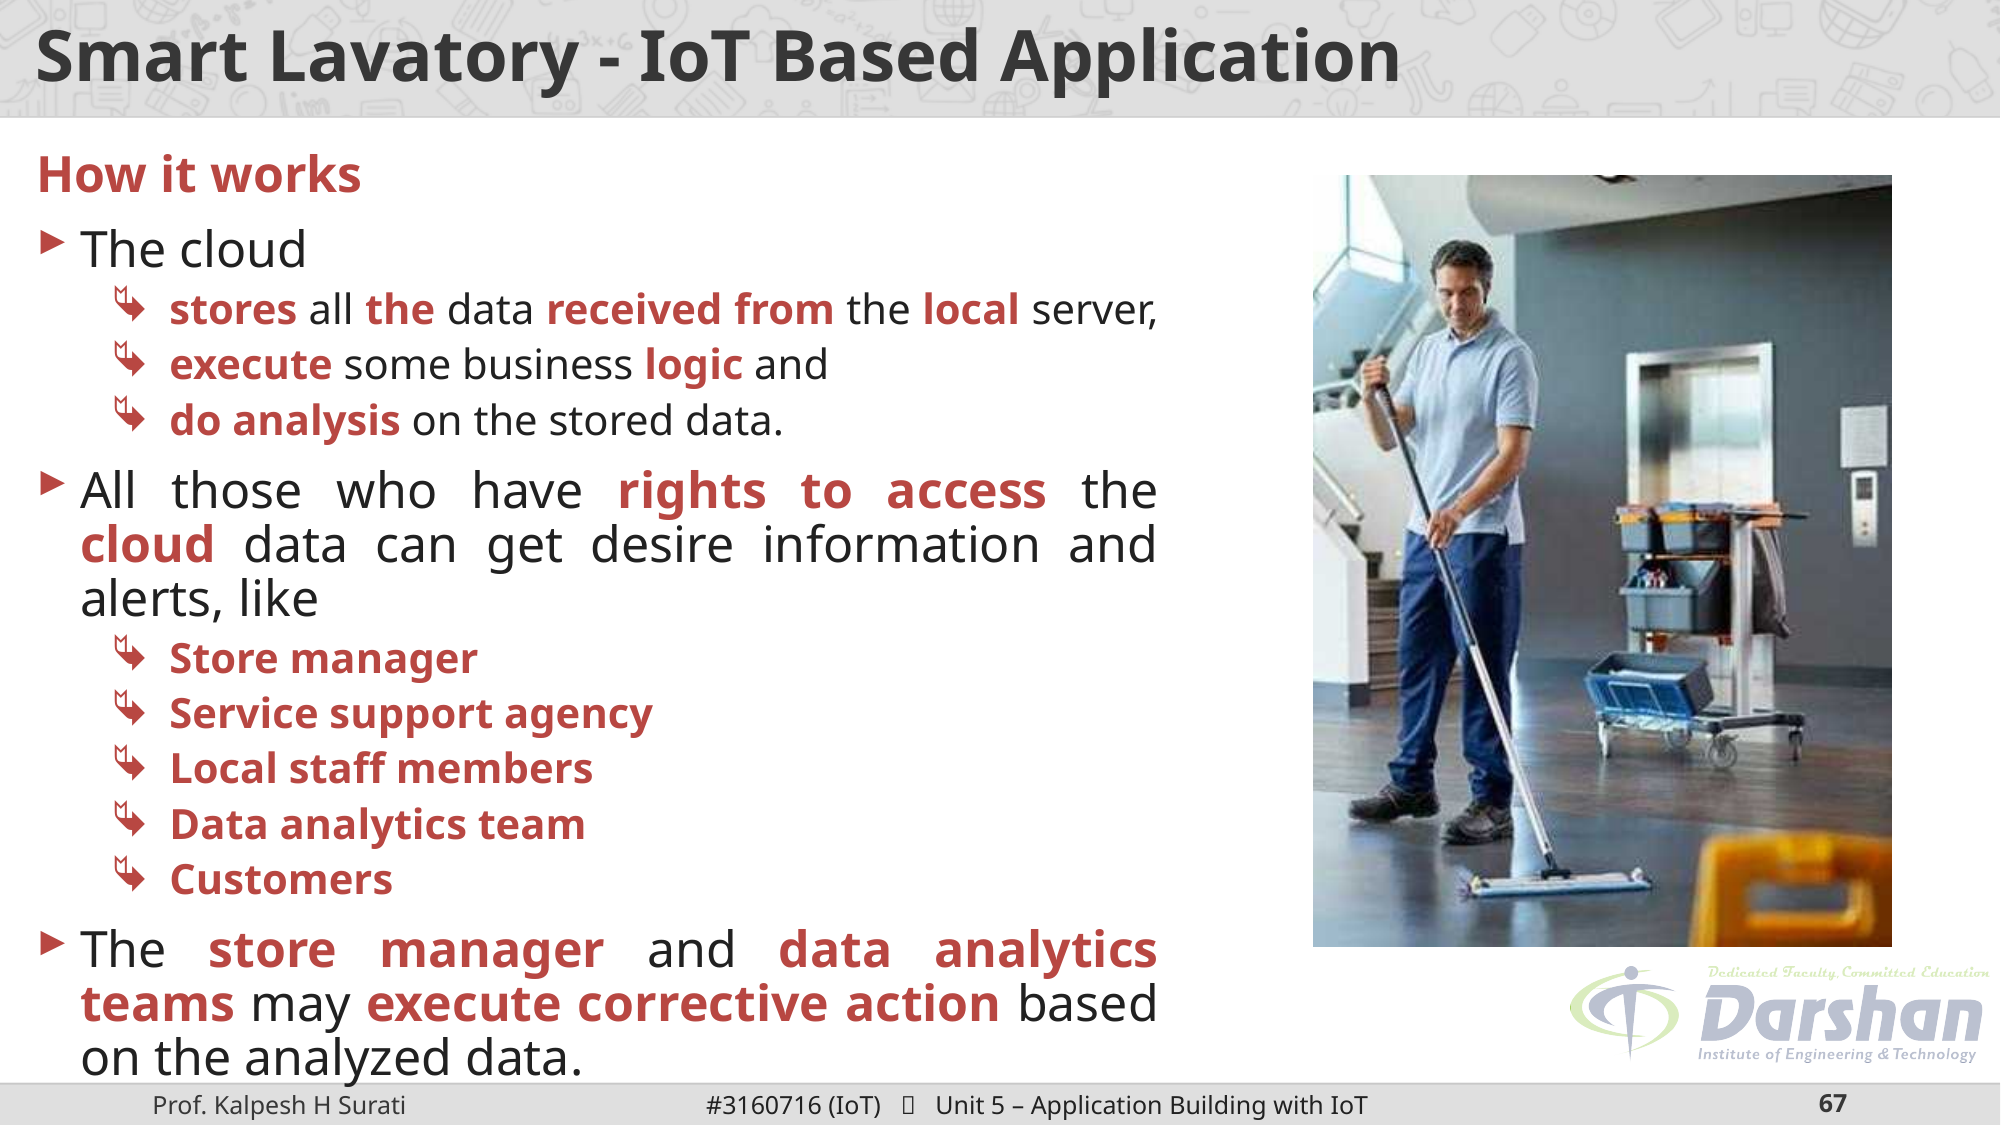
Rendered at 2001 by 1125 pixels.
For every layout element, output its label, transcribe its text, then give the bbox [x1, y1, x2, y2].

picture [1312, 175, 1892, 947]
title Smart Lavatory - IoT Based Application [0, 0, 2000, 117]
list How it works The cloud stores all the data received from the local server, execute some business logic and do analysis on the stored data. All those who have rights to access the cloud data can get desire information and alerts, like Store manager Service support agency Local staff members Data analytics team Customers The store manager and data analytics teams may execute corrective action based on the analyzed data. [21, 141, 1174, 1074]
